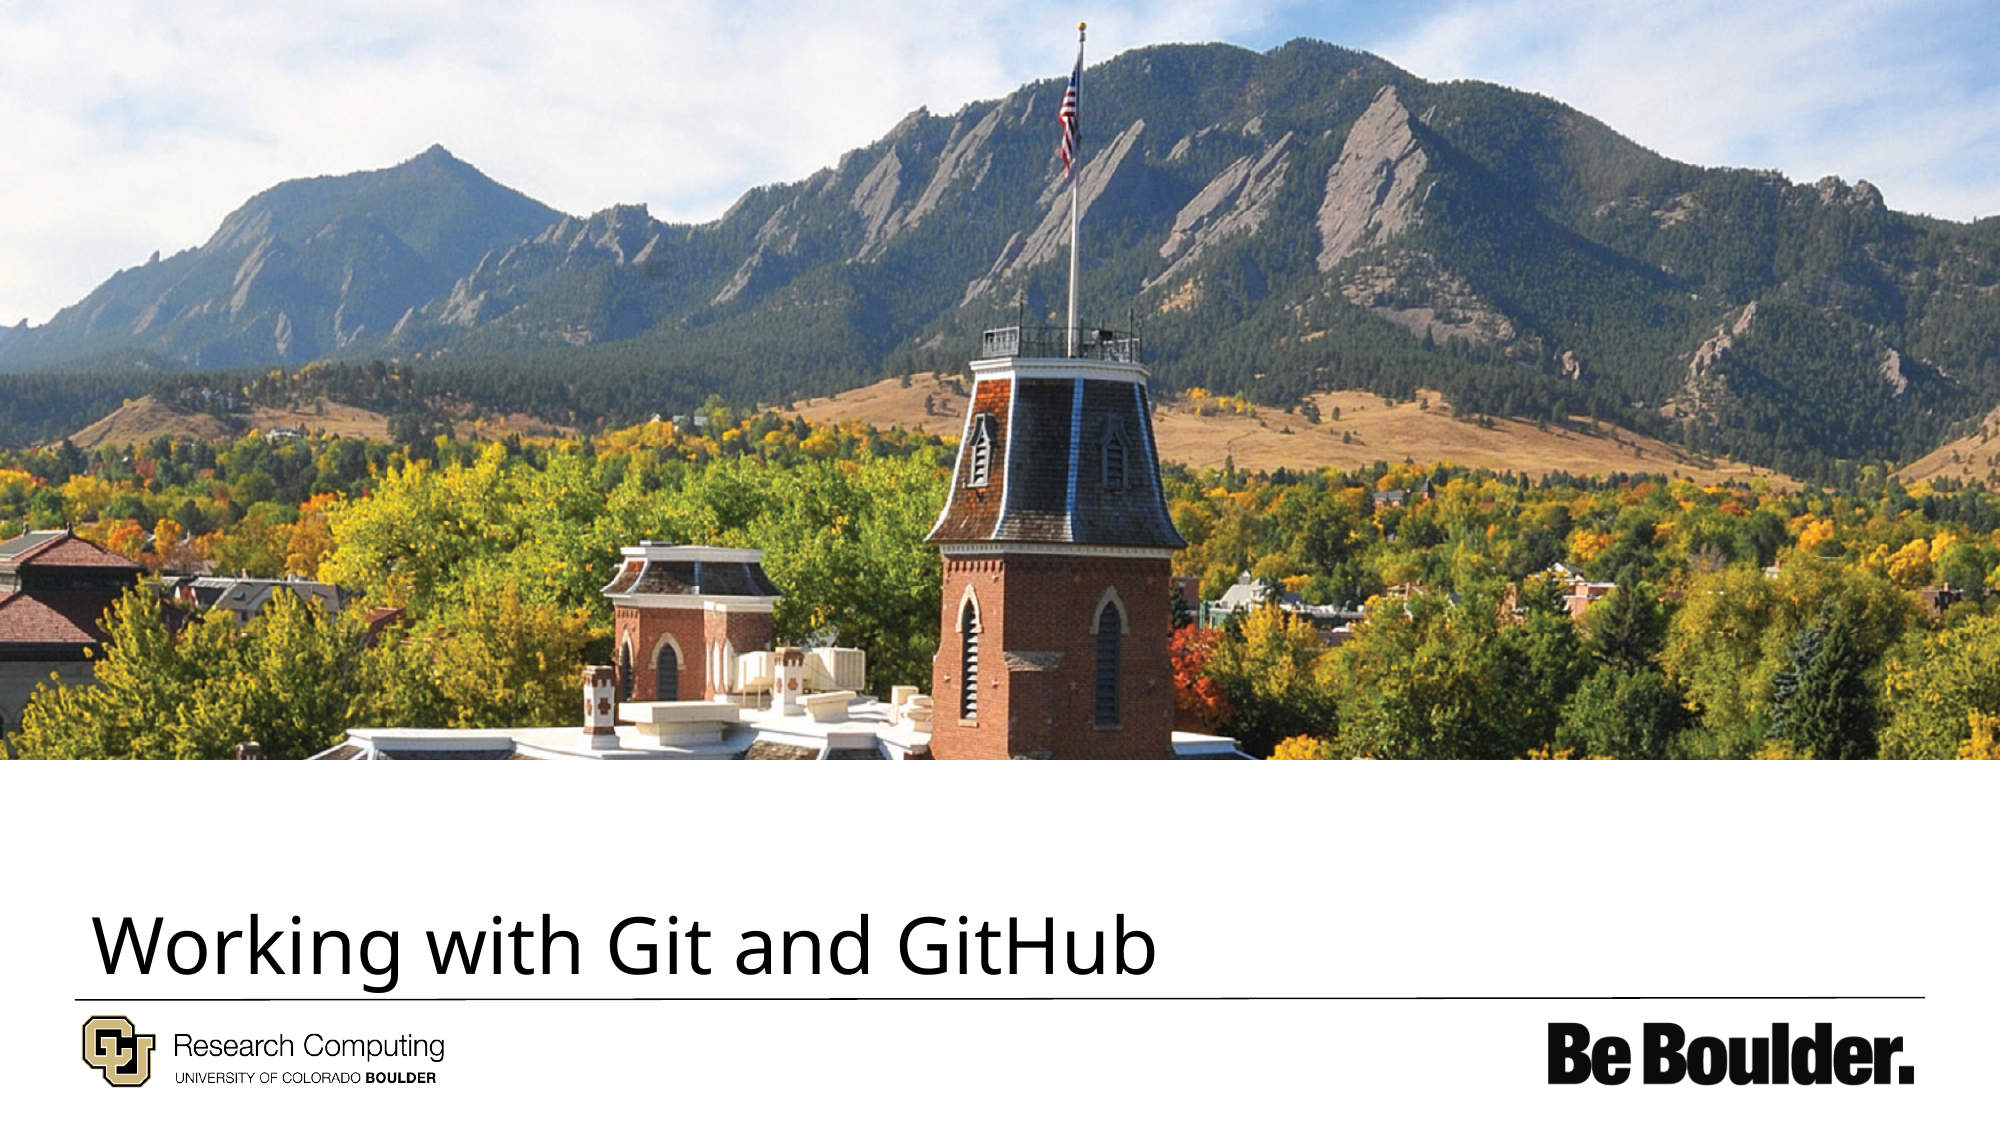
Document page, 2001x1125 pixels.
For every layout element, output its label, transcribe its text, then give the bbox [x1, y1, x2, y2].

text_box Working with Git and GitHub [76, 842, 1931, 1000]
picture [0, 0, 2000, 761]
picture [1524, 1015, 1938, 1088]
picture [81, 1015, 444, 1088]
